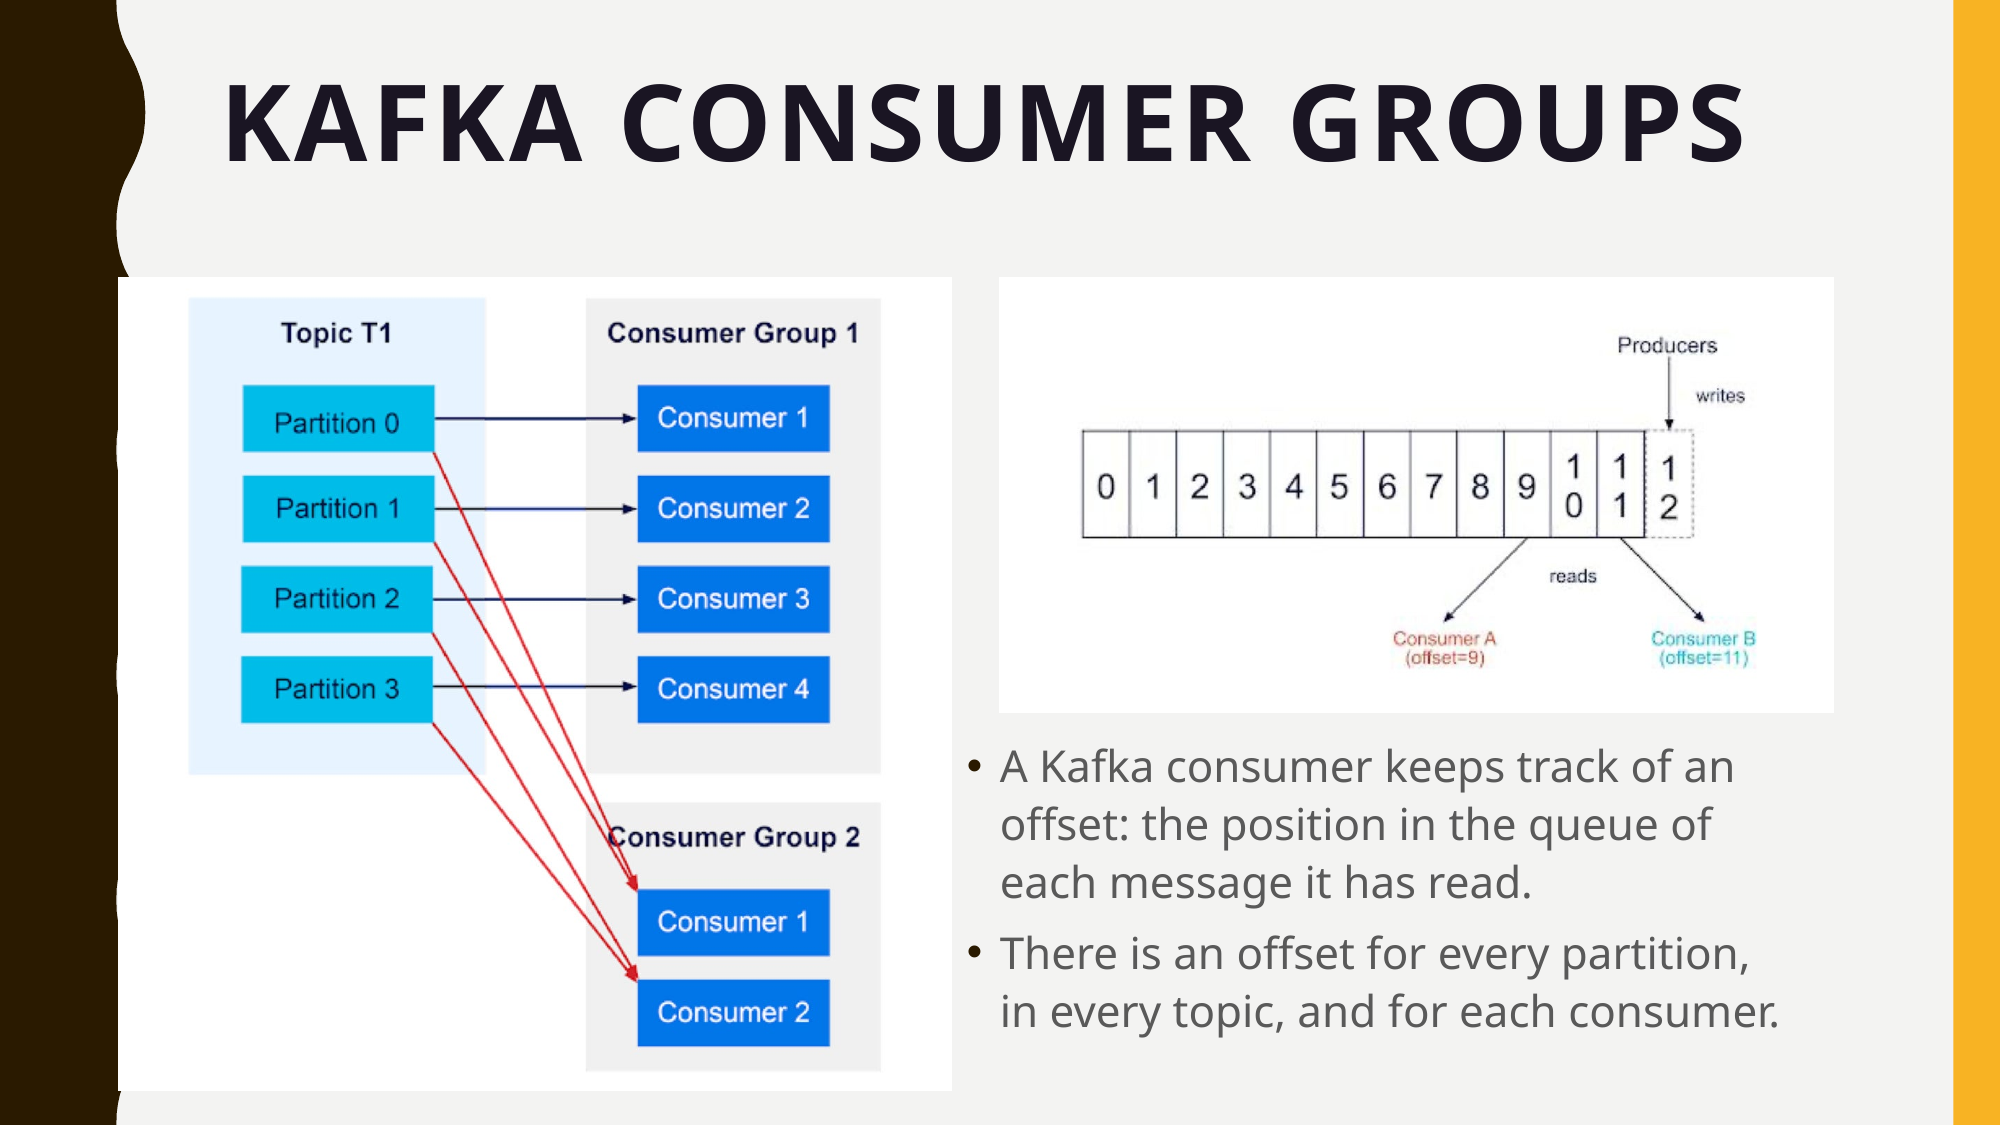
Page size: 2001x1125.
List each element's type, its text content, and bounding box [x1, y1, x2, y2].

picture [118, 277, 952, 1091]
title Kafka Consumer Groups [205, 62, 1875, 308]
picture [999, 277, 1834, 713]
list A Kafka consumer keeps track of an offset: the position in the queue of each message it has read. There is an offset for every partition, in every topic, and for each consumer. [952, 725, 1809, 1066]
